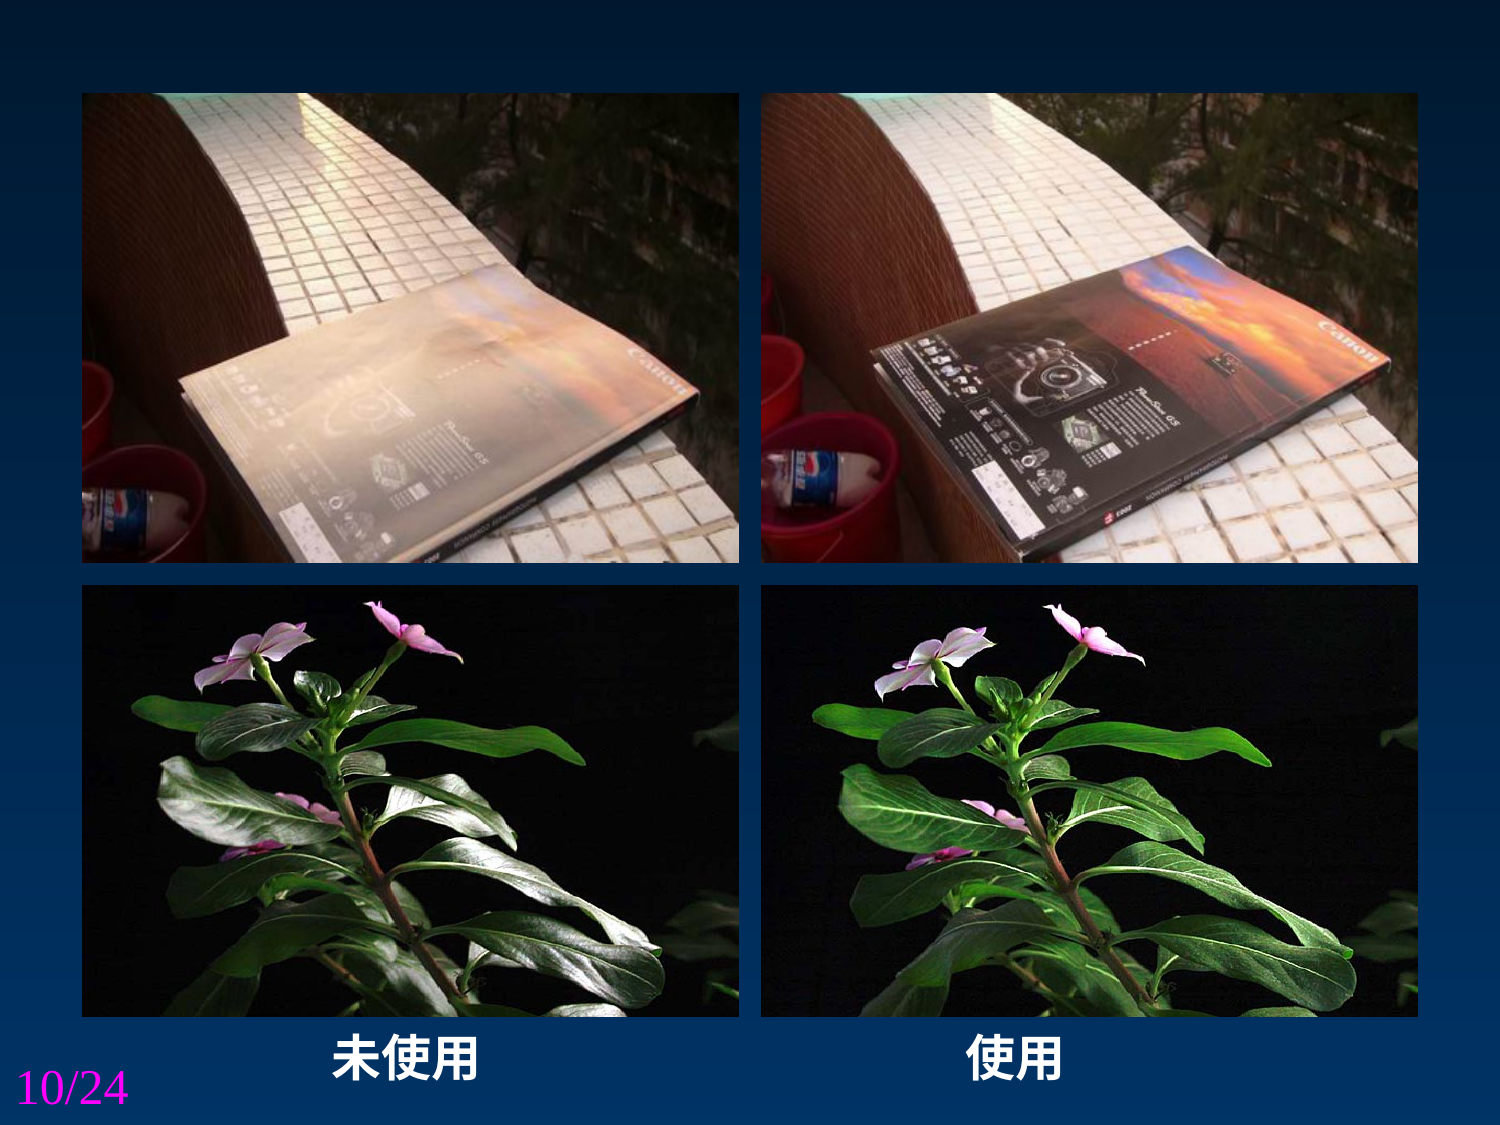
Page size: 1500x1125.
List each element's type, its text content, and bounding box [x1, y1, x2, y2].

picture [761, 93, 1419, 563]
text_box 未使用 使用 [316, 1019, 1301, 1095]
picture [761, 585, 1418, 1017]
picture [81, 93, 739, 563]
picture [81, 585, 739, 1017]
text_box 10/24 [0, 1046, 350, 1125]
